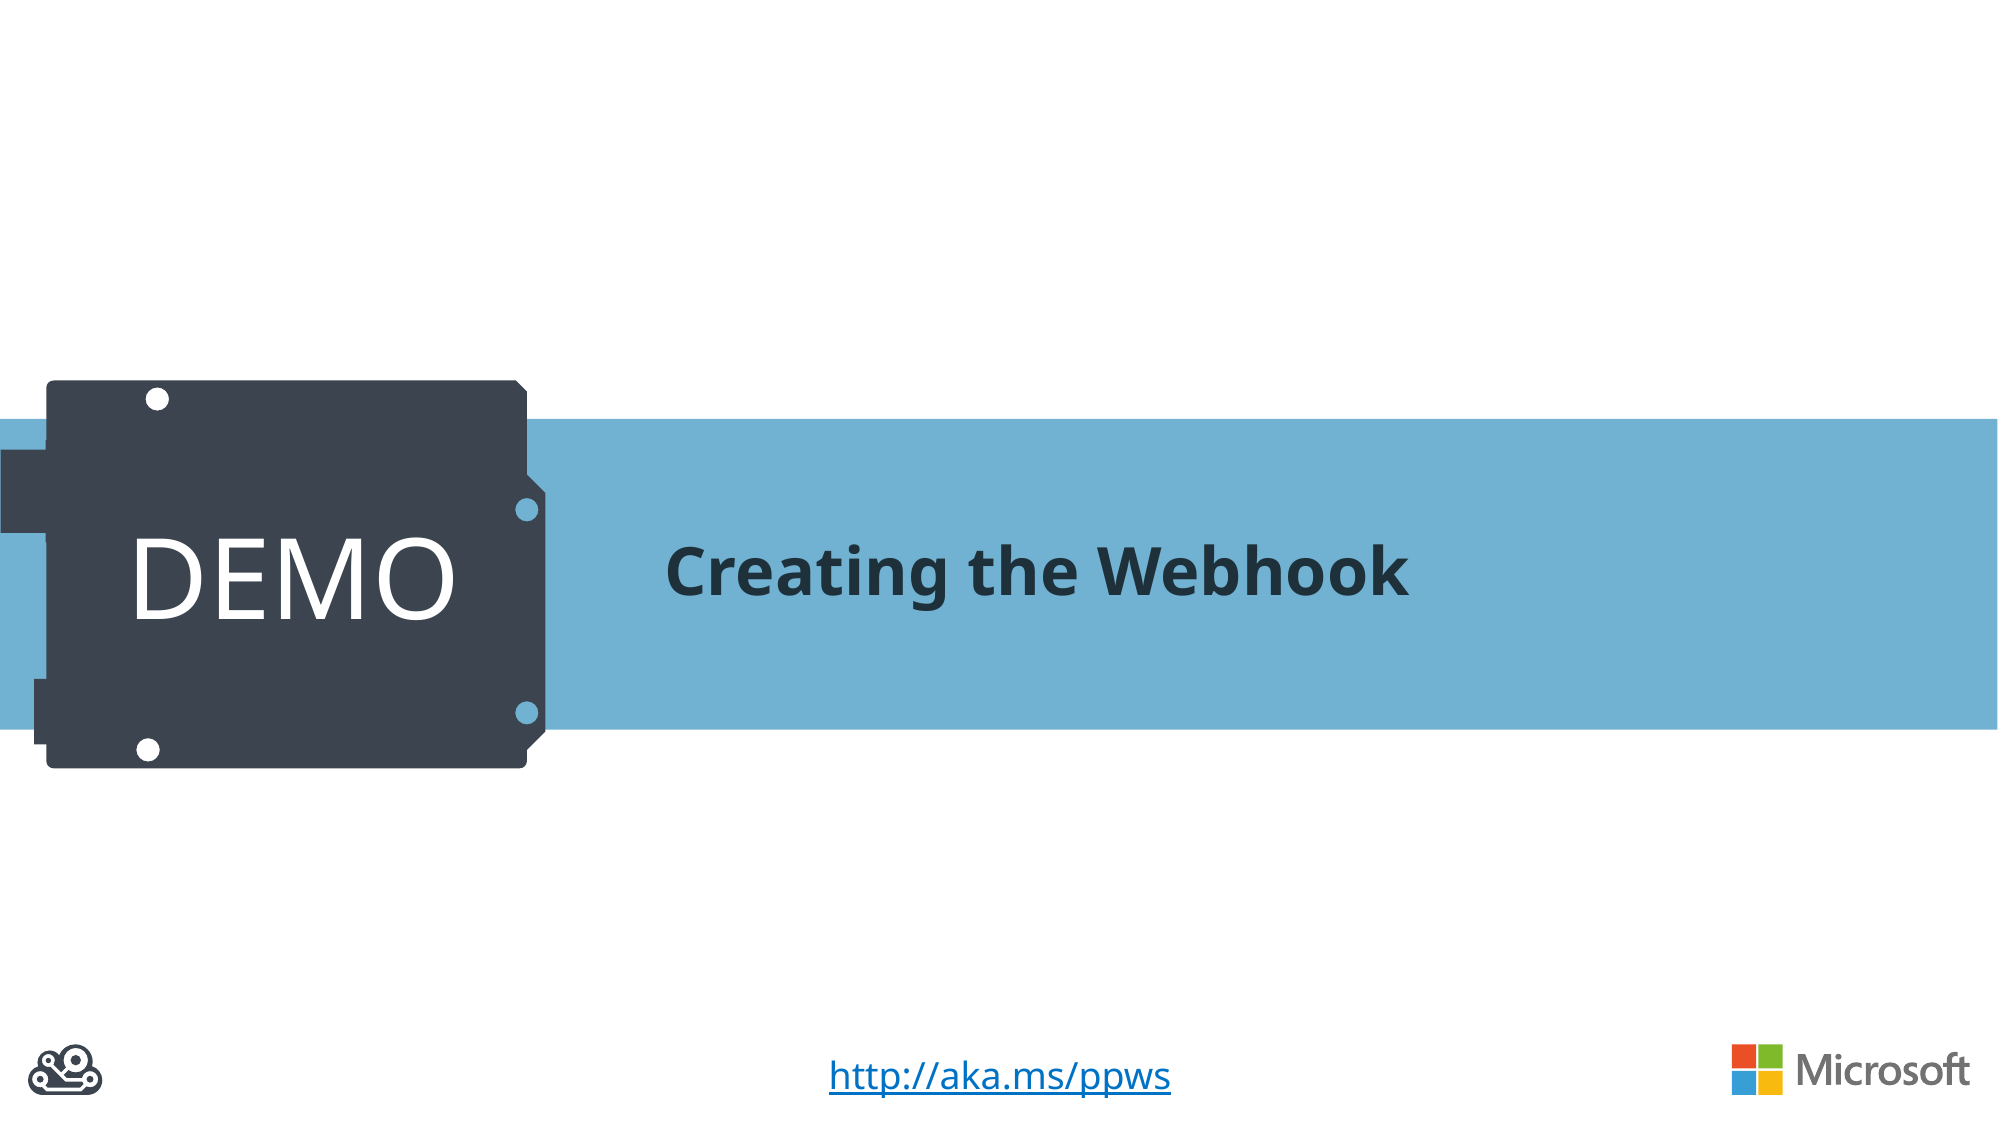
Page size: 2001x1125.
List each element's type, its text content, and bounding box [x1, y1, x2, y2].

title Creating the Webhook [649, 418, 1978, 730]
